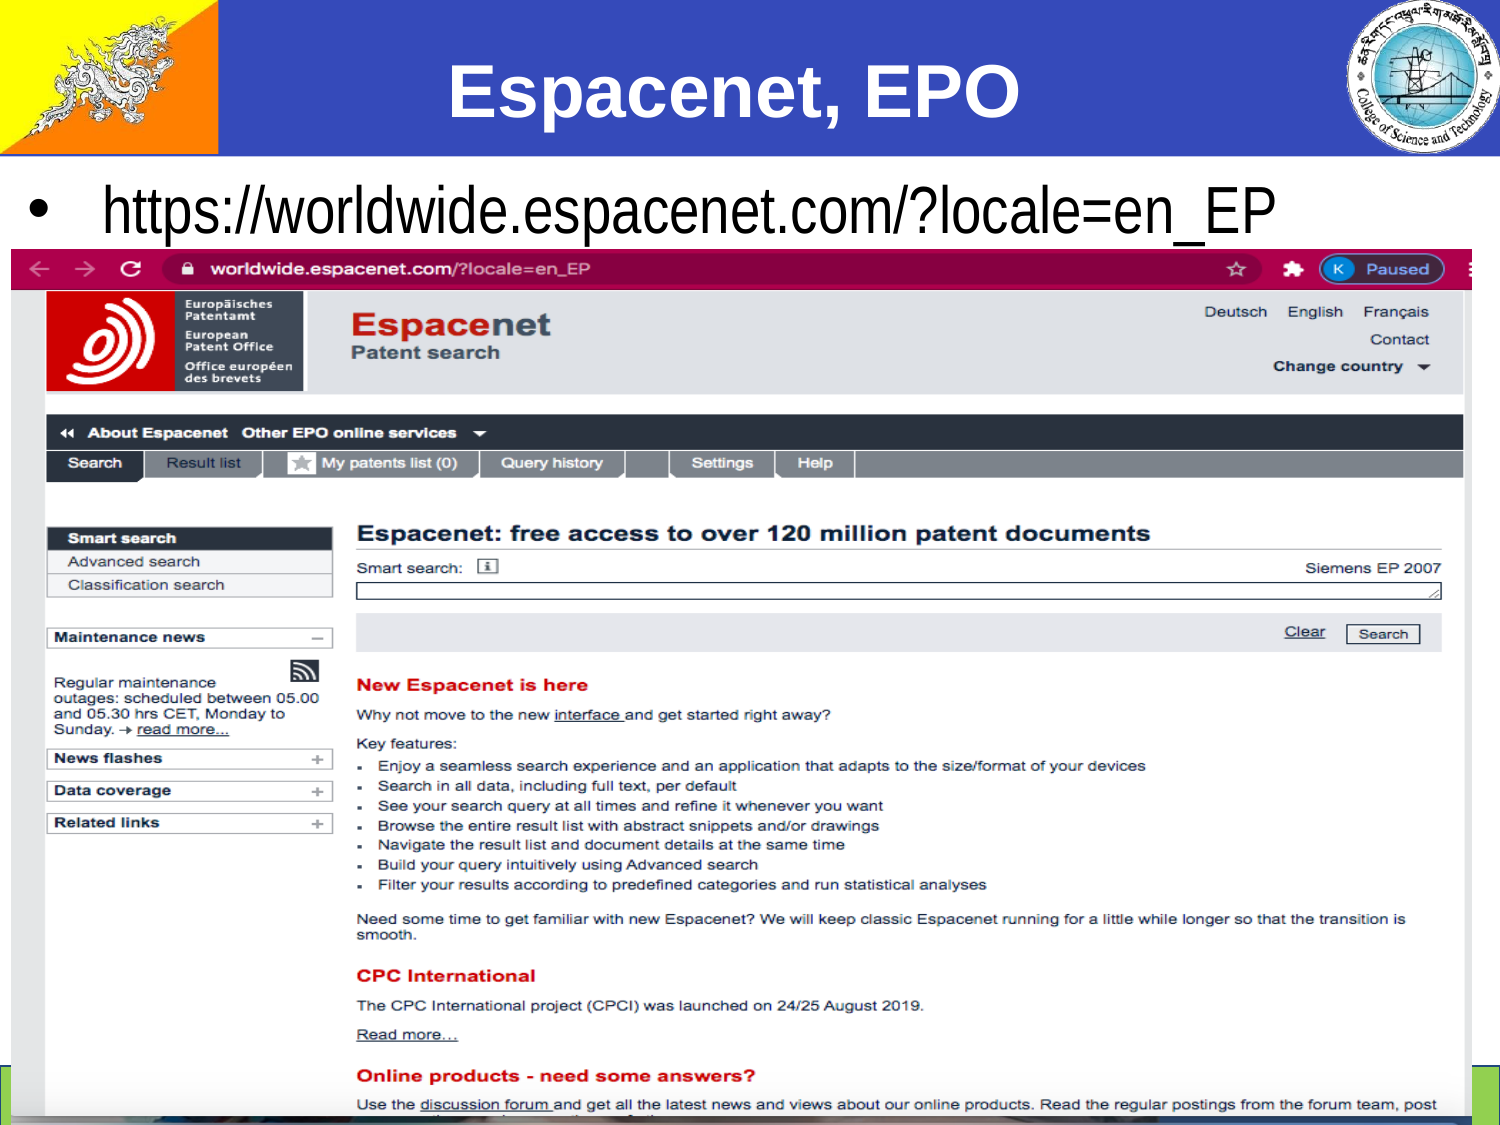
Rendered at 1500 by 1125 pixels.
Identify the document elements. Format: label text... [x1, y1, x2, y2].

picture [11, 249, 1473, 1125]
text_box https://worldwide.espacenet.com/?locale=en_EP the [24, 124, 1487, 370]
title Espacenet, EPO [362, 40, 1125, 124]
text_box [0, 0, 219, 154]
text_box [1346, 0, 1500, 155]
